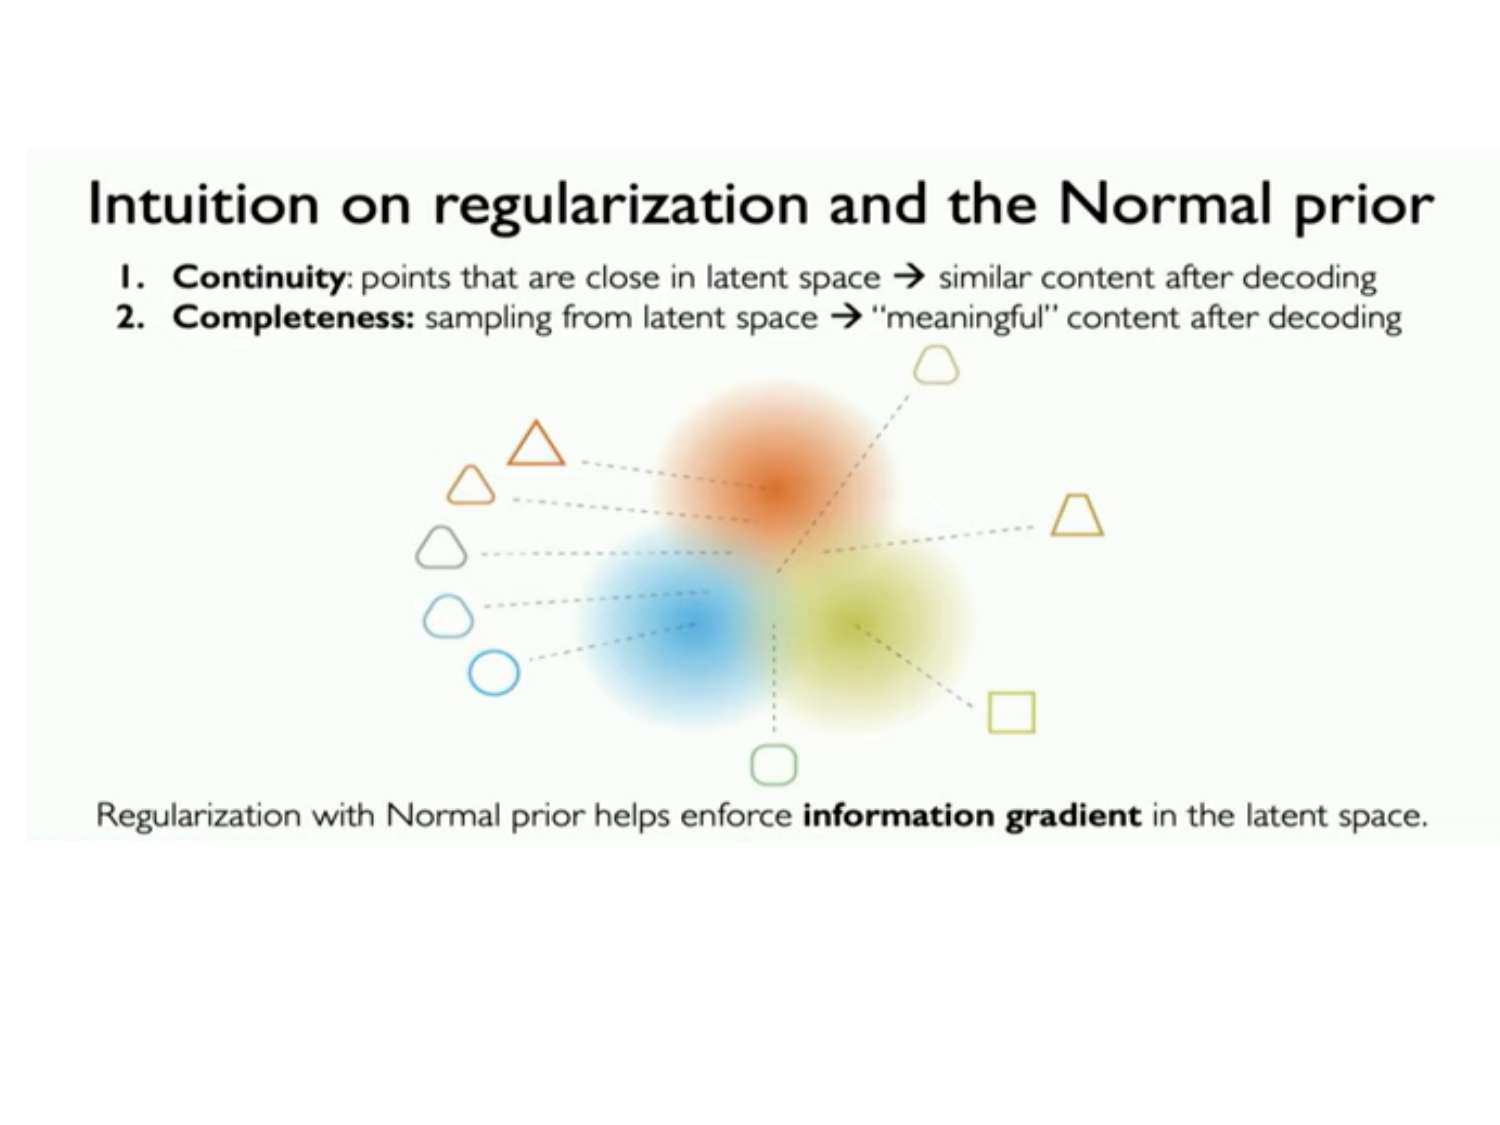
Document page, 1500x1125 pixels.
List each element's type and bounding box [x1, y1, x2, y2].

picture [27, 147, 1500, 842]
